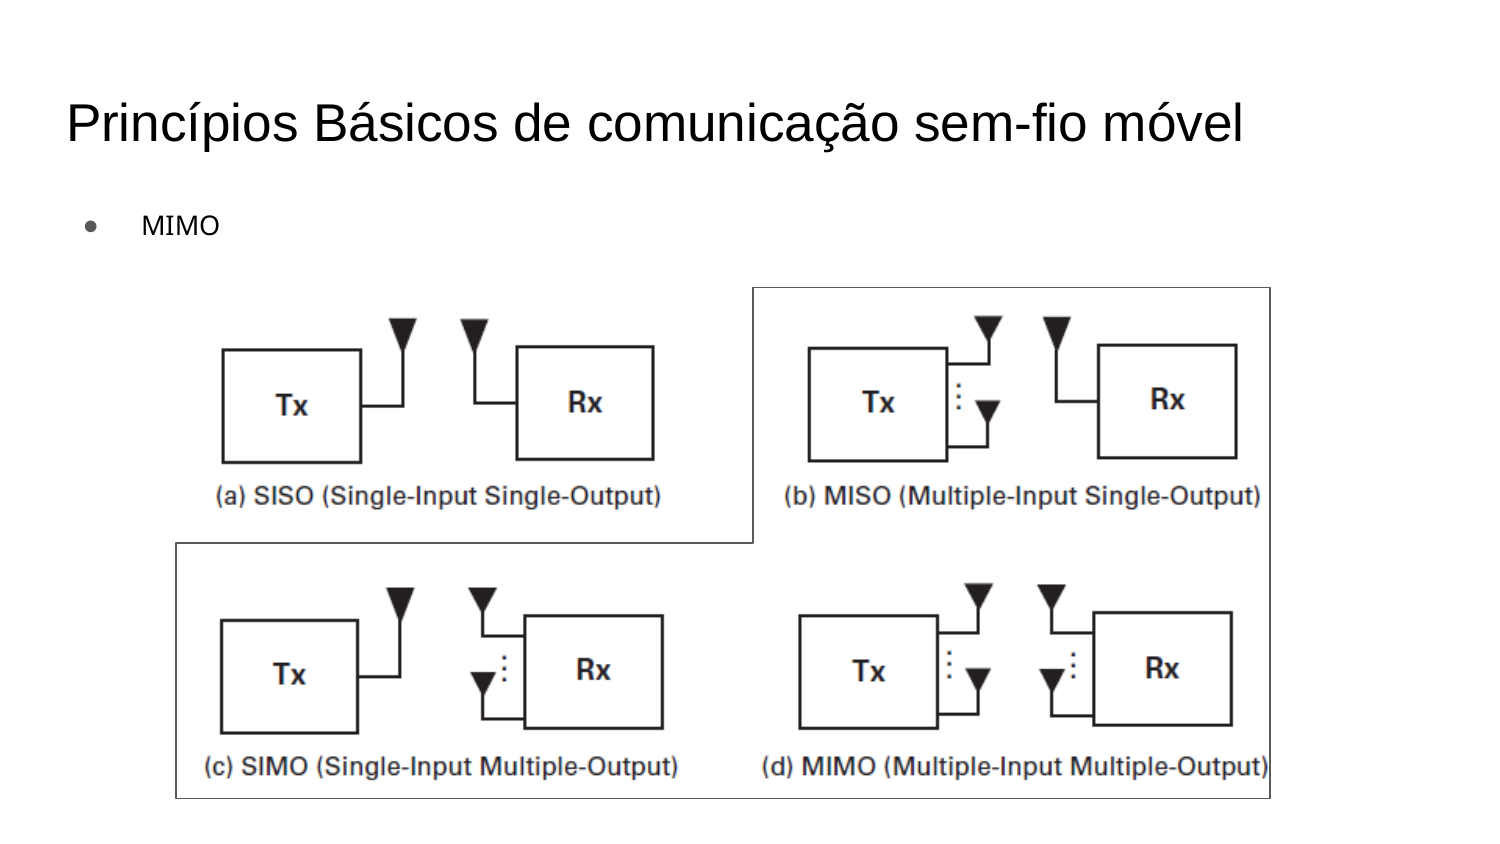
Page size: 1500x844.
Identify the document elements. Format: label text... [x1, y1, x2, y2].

title Princípios Básicos de comunicação sem-fio móvel [51, 72, 1449, 167]
list MIMO [51, 189, 1449, 750]
text_box [752, 287, 1271, 295]
picture [138, 296, 1302, 799]
